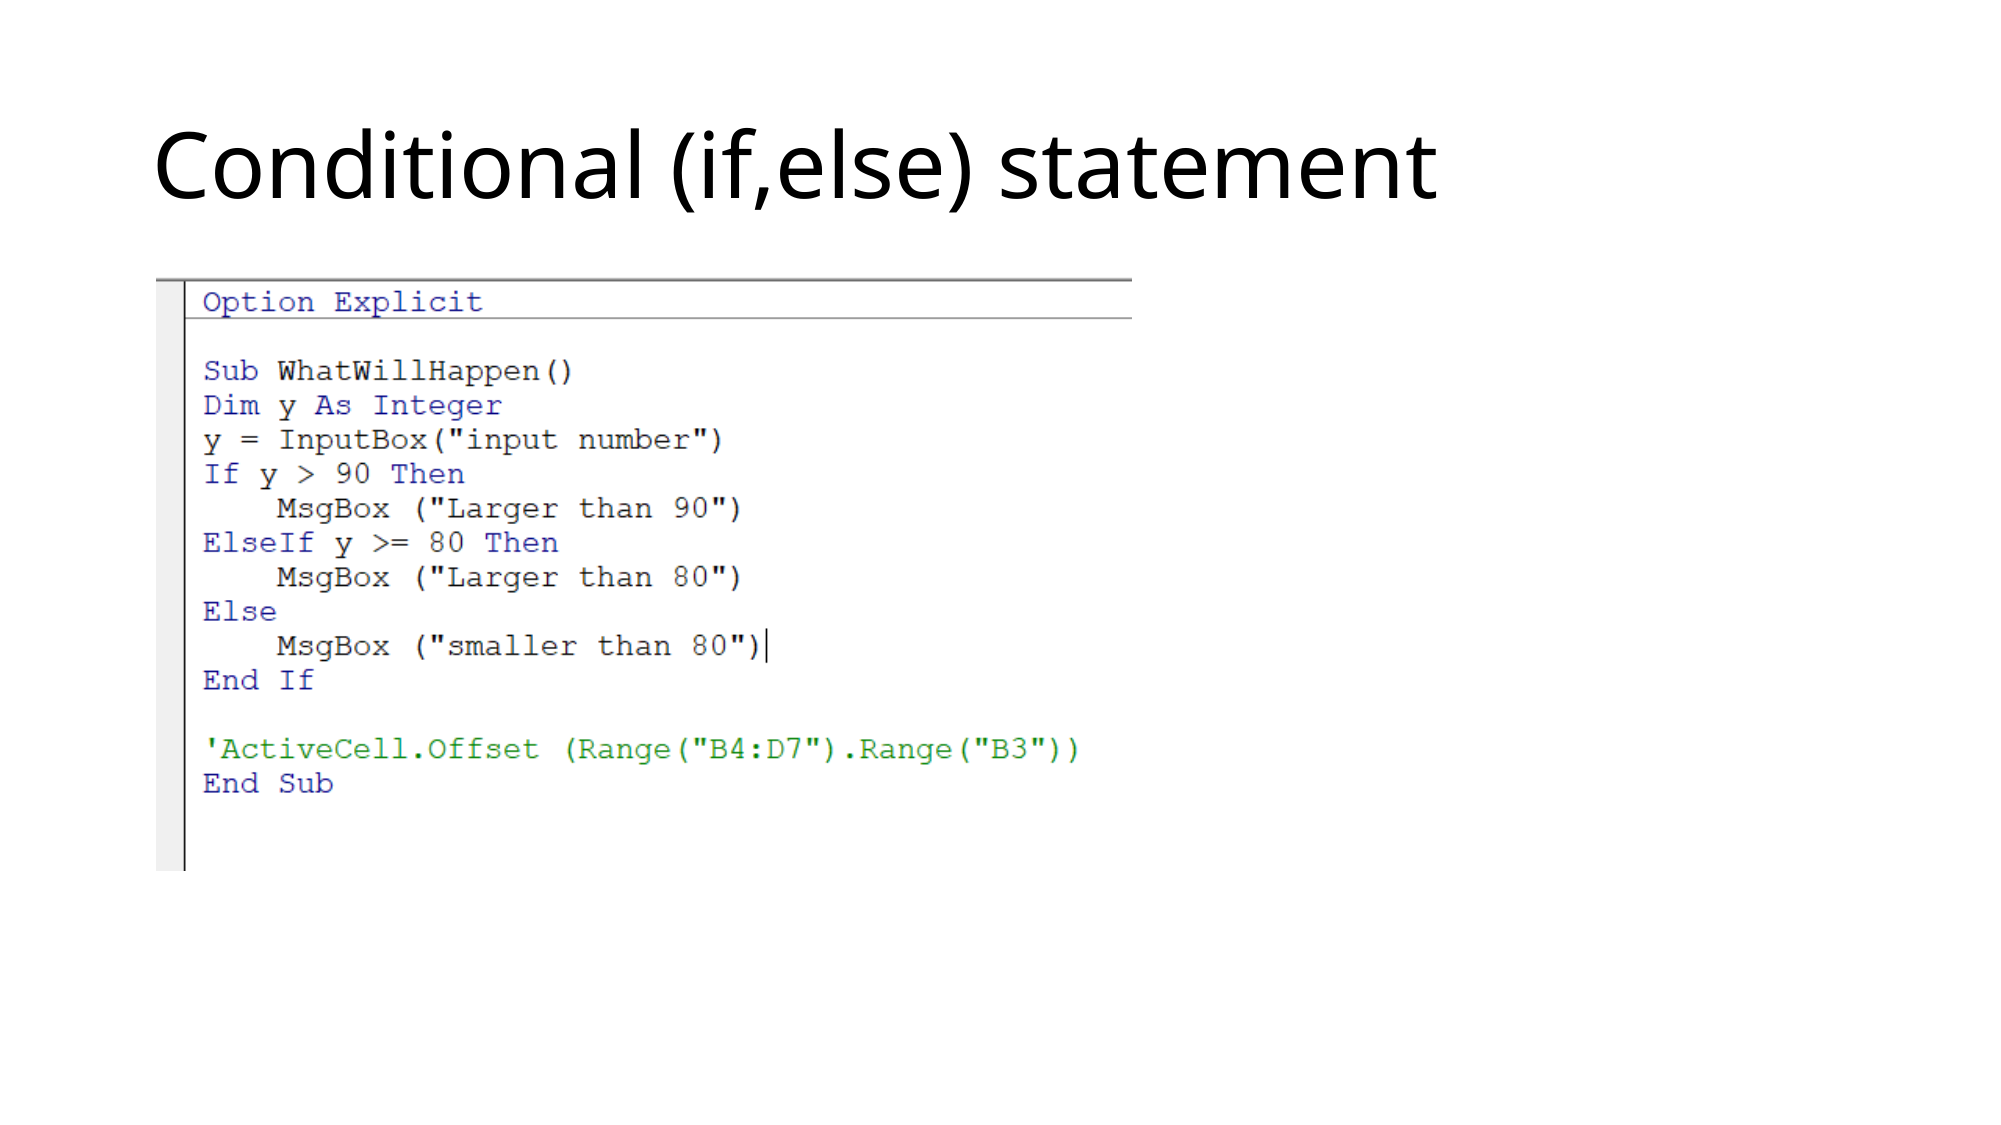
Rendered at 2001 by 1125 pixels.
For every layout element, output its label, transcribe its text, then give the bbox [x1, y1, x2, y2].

title Conditional (if,else) statement [137, 59, 1863, 278]
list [156, 277, 1132, 871]
